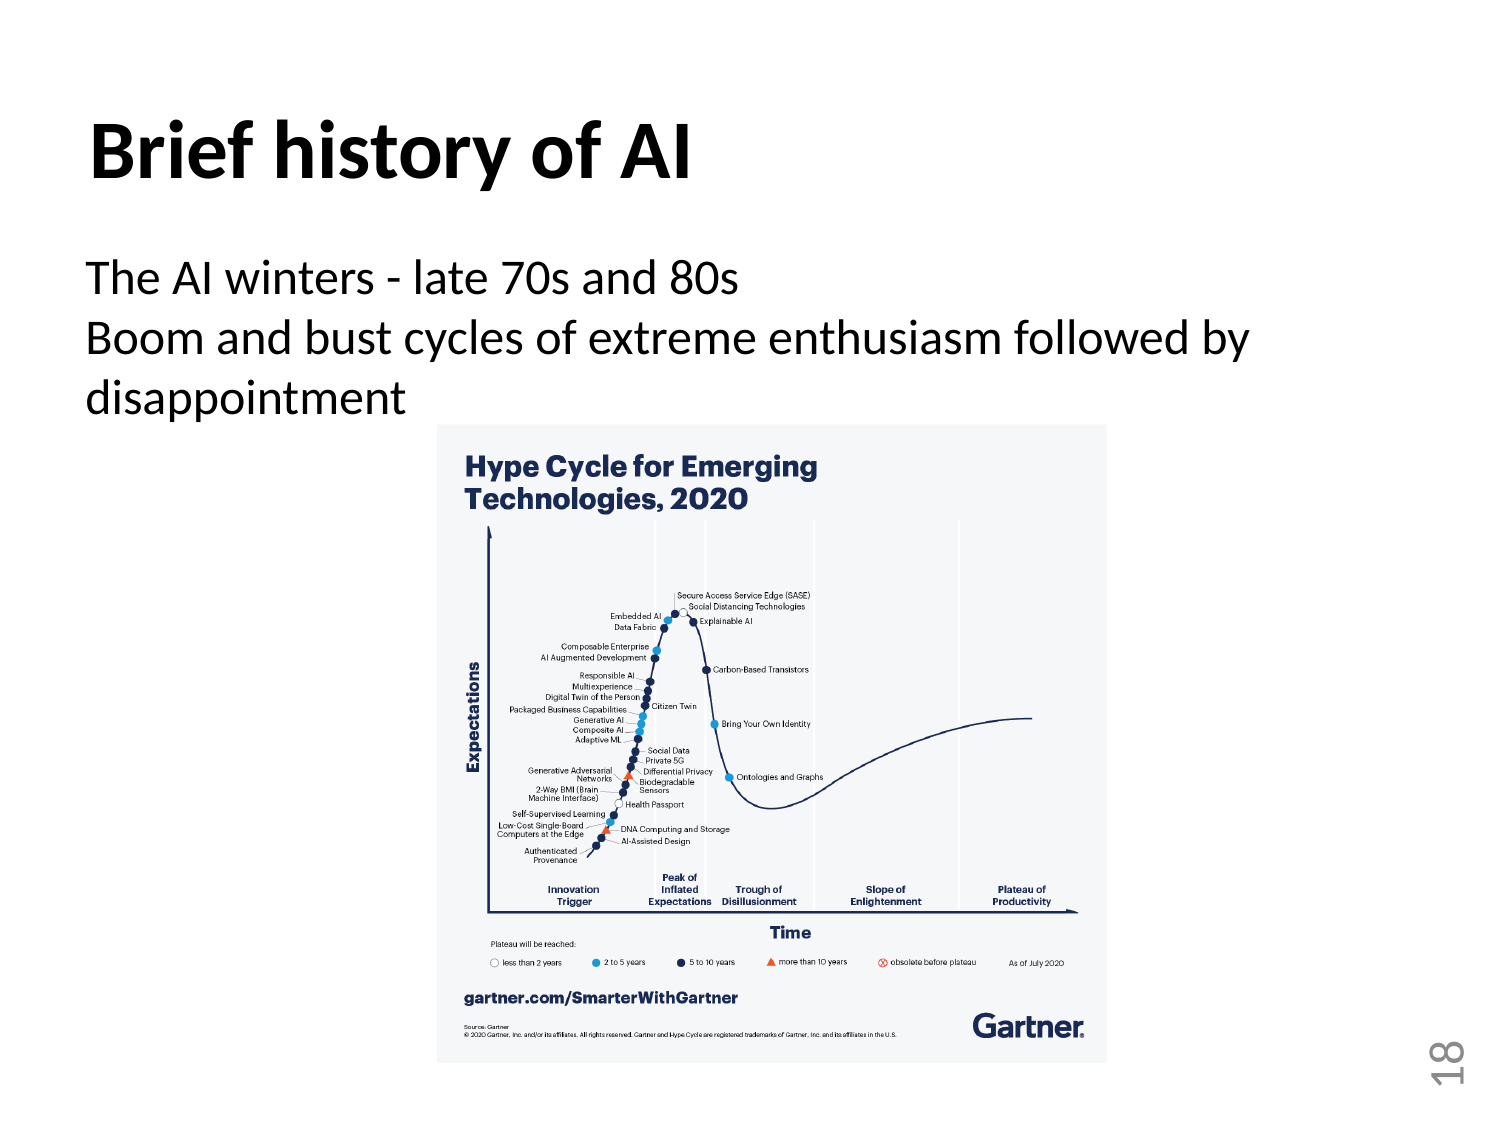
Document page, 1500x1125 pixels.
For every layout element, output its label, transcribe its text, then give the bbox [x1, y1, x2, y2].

text_box Brief history of AI [74, 87, 1438, 203]
slide_number 18 [1412, 1025, 1475, 1125]
text_box The AI winters - late 70s and 80s Boom and bust cycles of extreme enthusiasm followed by disappointment [70, 237, 1434, 433]
picture [437, 424, 1109, 1063]
